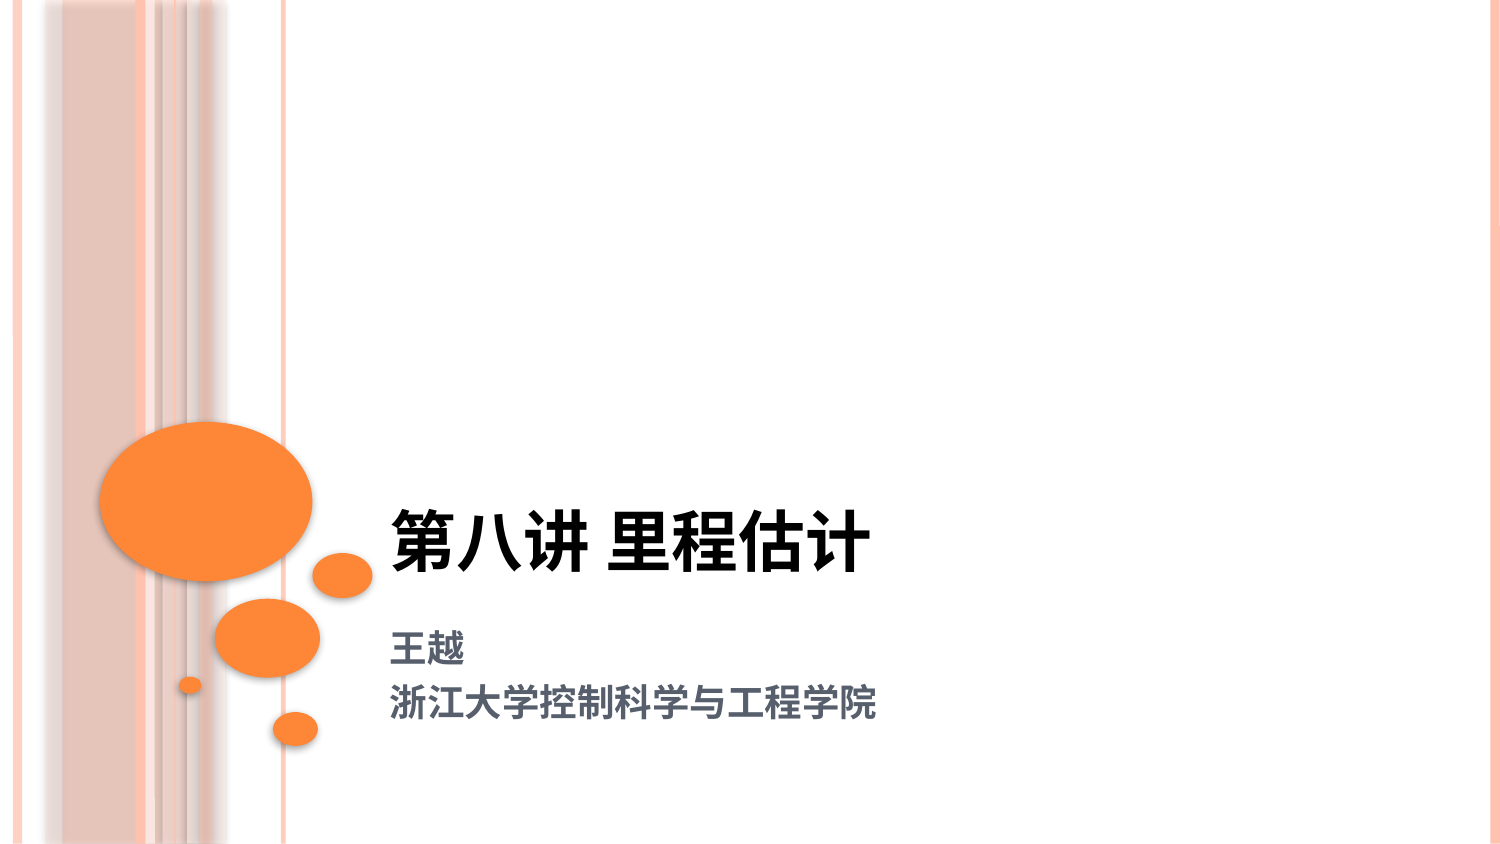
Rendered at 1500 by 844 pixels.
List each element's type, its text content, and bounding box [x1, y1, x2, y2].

subtitle 王越 浙江大学控制科学与工程学院 [375, 617, 1388, 785]
title 第八讲 里程估计 [375, 384, 1388, 588]
